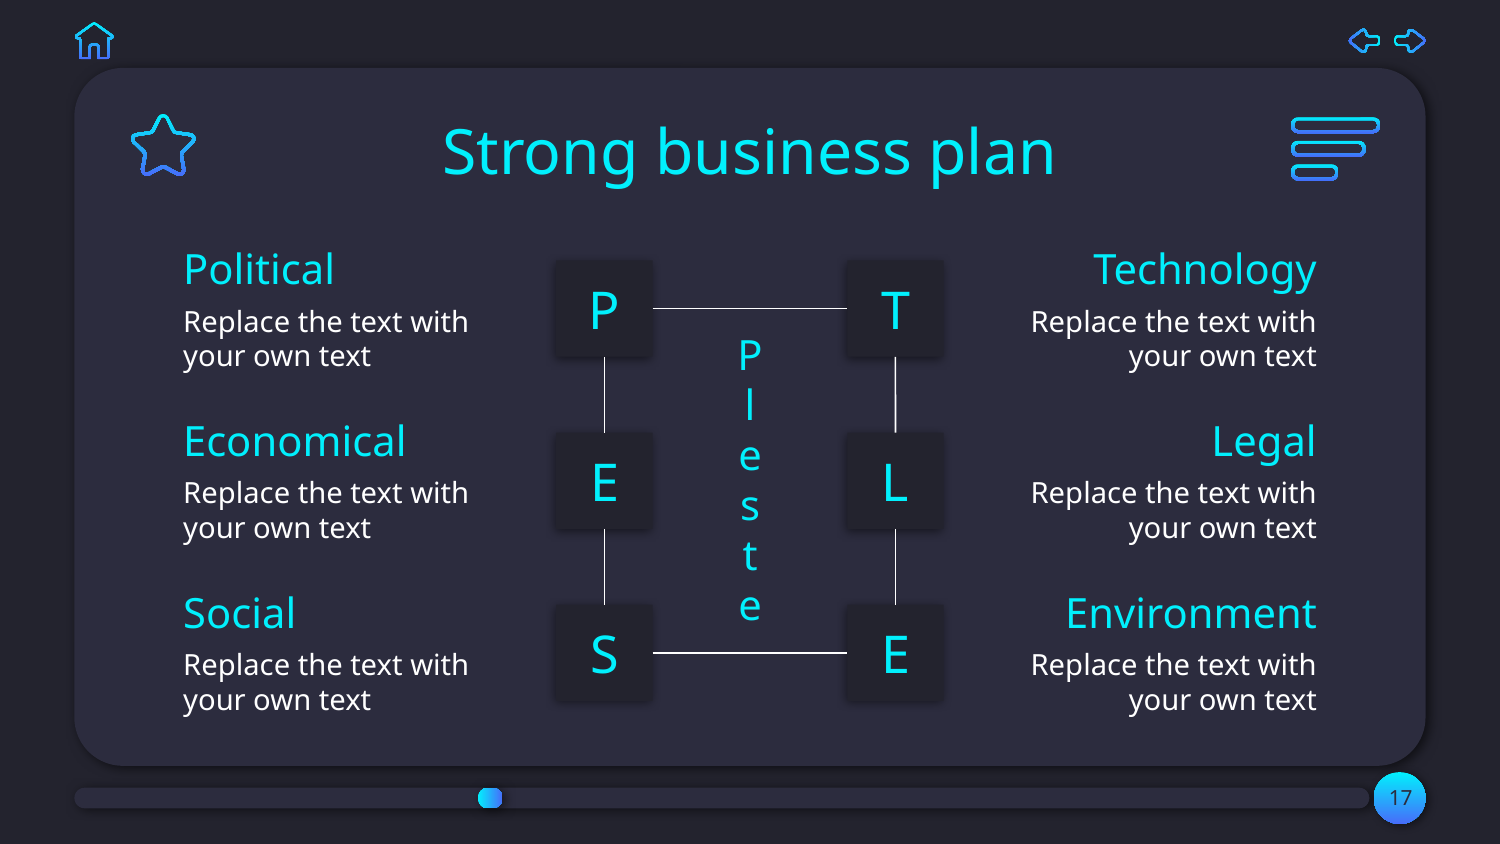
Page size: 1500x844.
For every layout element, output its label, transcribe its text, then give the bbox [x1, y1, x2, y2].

text_box Legal [1011, 410, 1332, 467]
text_box Replace the text with your own text [168, 639, 489, 725]
text_box T [847, 260, 944, 357]
text_box Environment [1011, 582, 1332, 639]
text_box [131, 113, 196, 176]
text_box L [847, 432, 944, 529]
text_box Replace the text with your own text [1011, 467, 1332, 553]
text_box Economical [168, 410, 489, 467]
text_box E [847, 604, 944, 701]
text_box Technology [1011, 238, 1332, 295]
text_box P l e s t e [705, 316, 795, 646]
text_box [1348, 28, 1381, 53]
text_box Replace the text with your own text [168, 467, 489, 553]
text_box [477, 787, 503, 809]
text_box E [556, 432, 653, 529]
text_box [74, 22, 114, 60]
text_box Replace the text with your own text [1011, 639, 1332, 725]
text_box Social [168, 582, 489, 639]
text_box Political [168, 238, 489, 295]
text_box S [556, 604, 653, 701]
title Strong business plan [130, 97, 1370, 192]
text_box Replace the text with your own text [1011, 295, 1332, 382]
text_box P [556, 260, 653, 357]
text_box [1290, 117, 1381, 181]
text_box [1394, 28, 1426, 53]
text_box Replace the text with your own text [168, 295, 489, 382]
